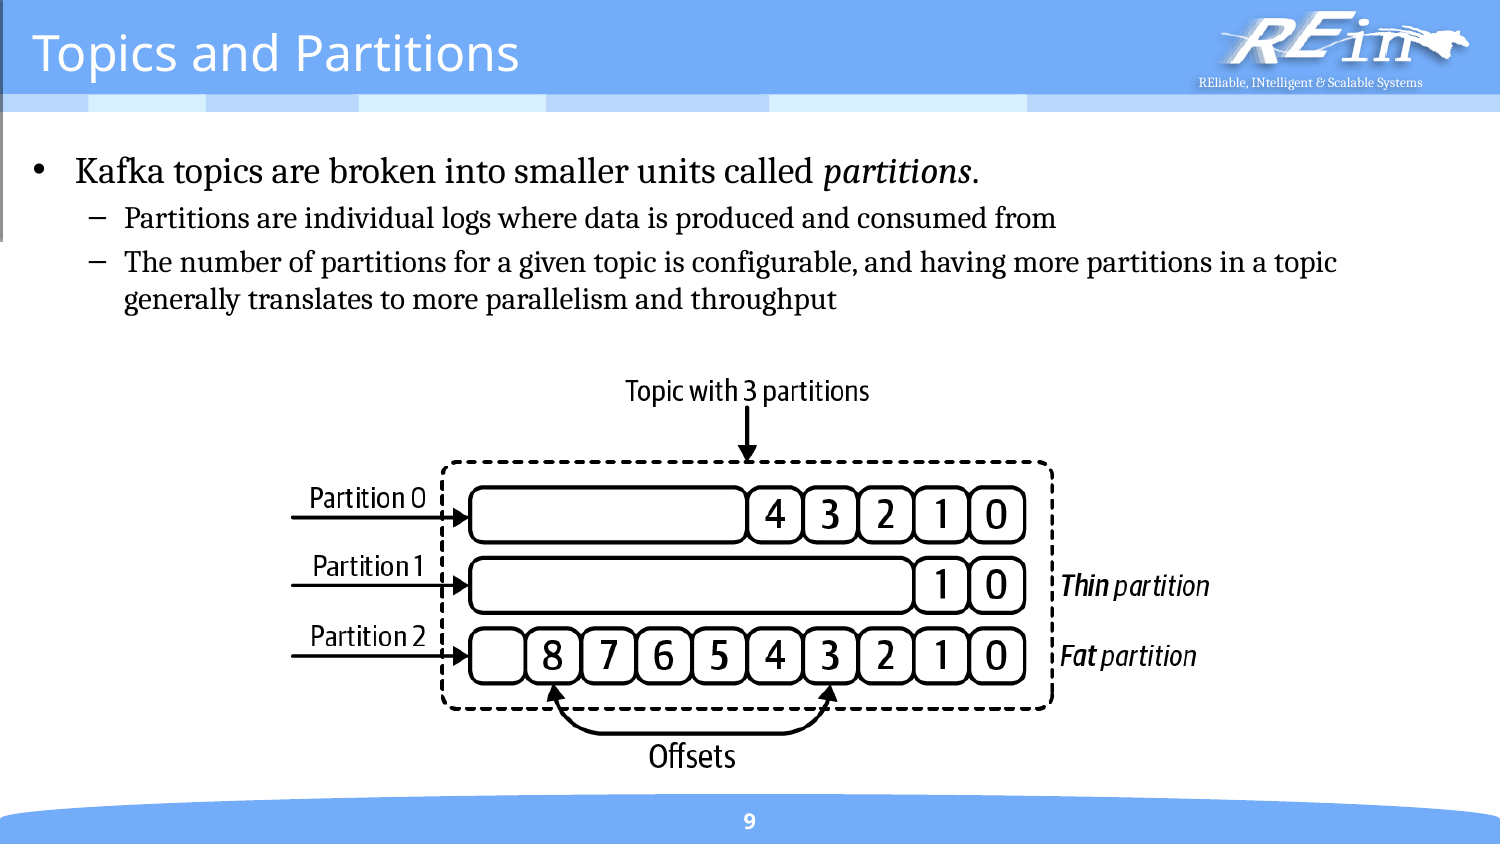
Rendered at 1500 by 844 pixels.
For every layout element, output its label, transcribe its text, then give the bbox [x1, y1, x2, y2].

title Topics and Partitions [17, 17, 1136, 86]
list Kafka topics are broken into smaller units called partitions. Partitions are individual logs where data is produced and consumed from The number of partitions for a given topic is configurable, and having more partitions in a topic generally translates to more parallelism and throughput [17, 138, 1459, 786]
slide_number 9 [667, 802, 833, 842]
picture [289, 374, 1211, 776]
